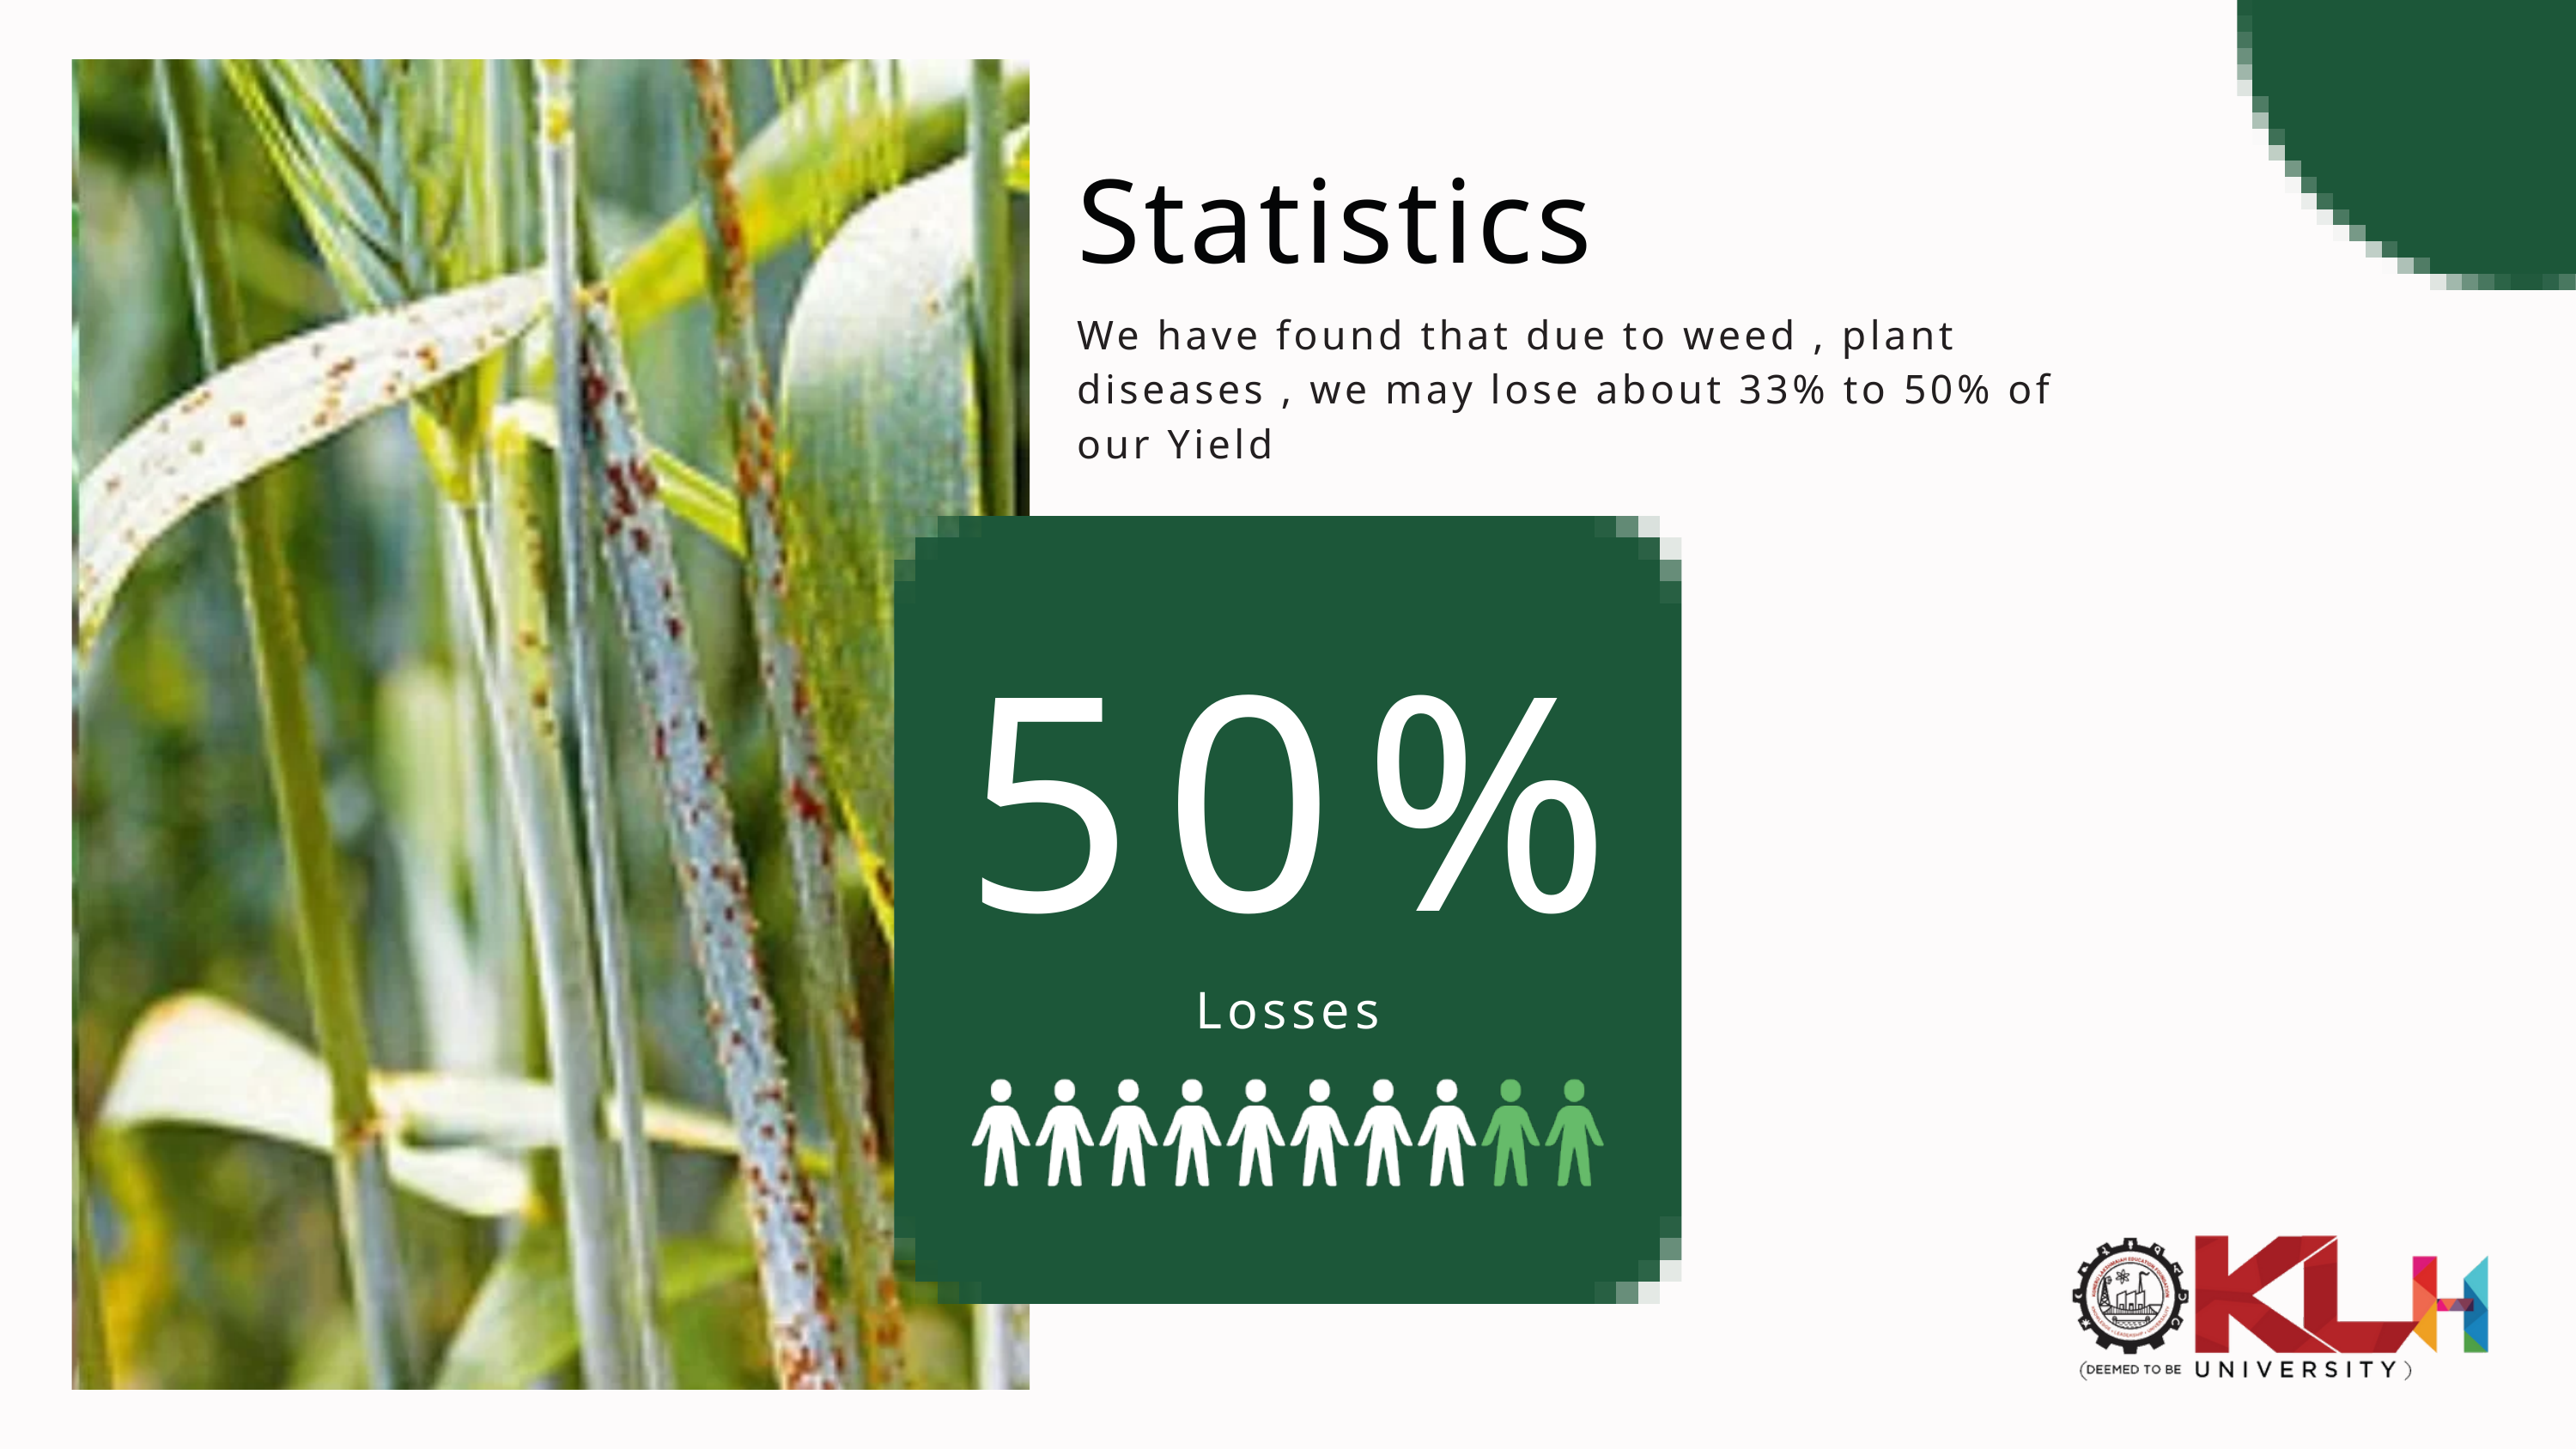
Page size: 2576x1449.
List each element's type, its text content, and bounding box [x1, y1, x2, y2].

text_box 50% [894, 560, 1682, 972]
text_box [894, 516, 1682, 560]
text_box [2039, 1212, 2527, 1396]
picture [908, 1016, 1668, 1251]
text_box Losses [912, 968, 1682, 1039]
text_box Statistics [1077, 172, 1957, 287]
text_box [894, 972, 1682, 1304]
text_box We have found that due to weed , plant diseases , we may lose about 33% to 50% of our Yield [1077, 302, 2082, 467]
text_box [2237, 0, 2576, 290]
text_box [71, 59, 1030, 1390]
